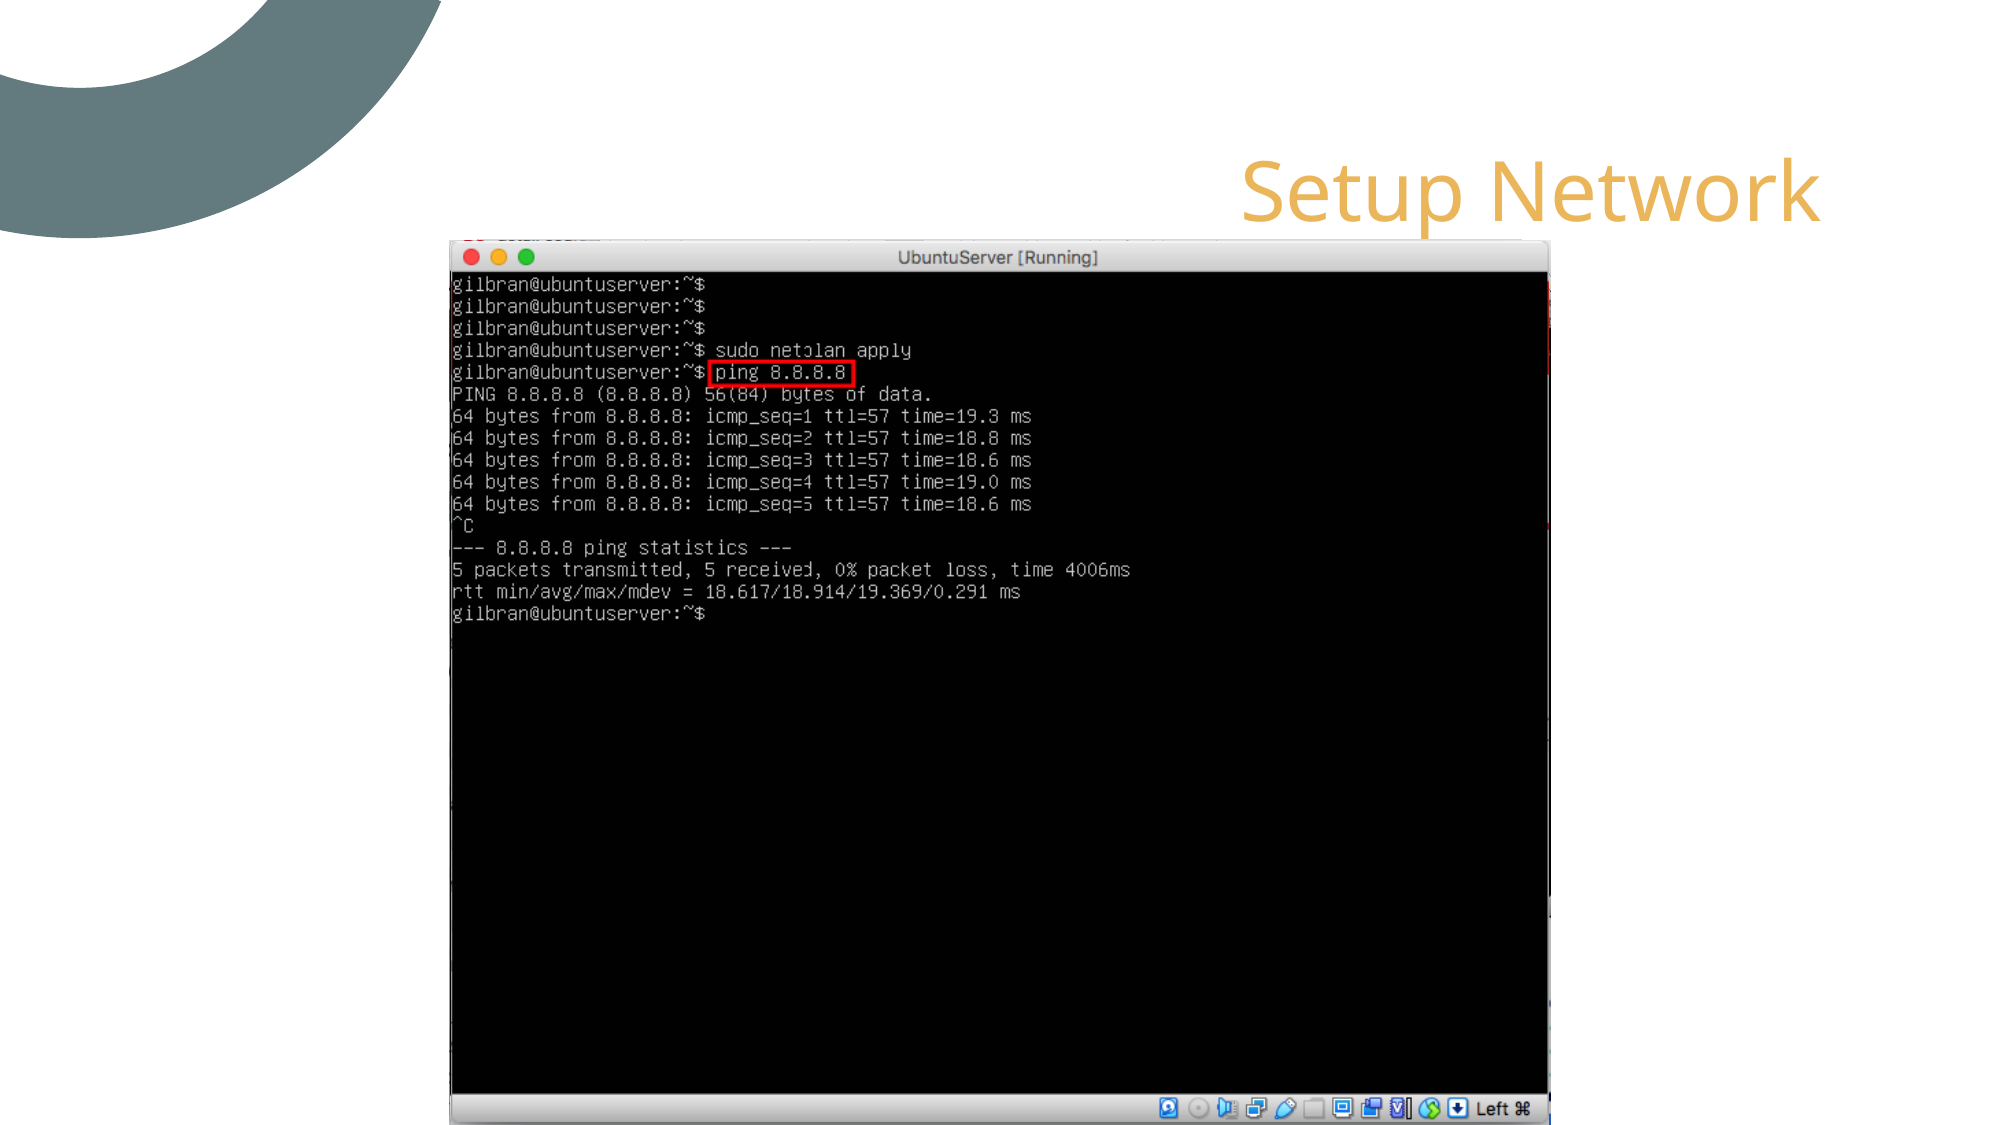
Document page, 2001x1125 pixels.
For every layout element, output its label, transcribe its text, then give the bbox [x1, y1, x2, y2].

title Setup Network [1078, 118, 1843, 244]
picture [449, 239, 1551, 1125]
